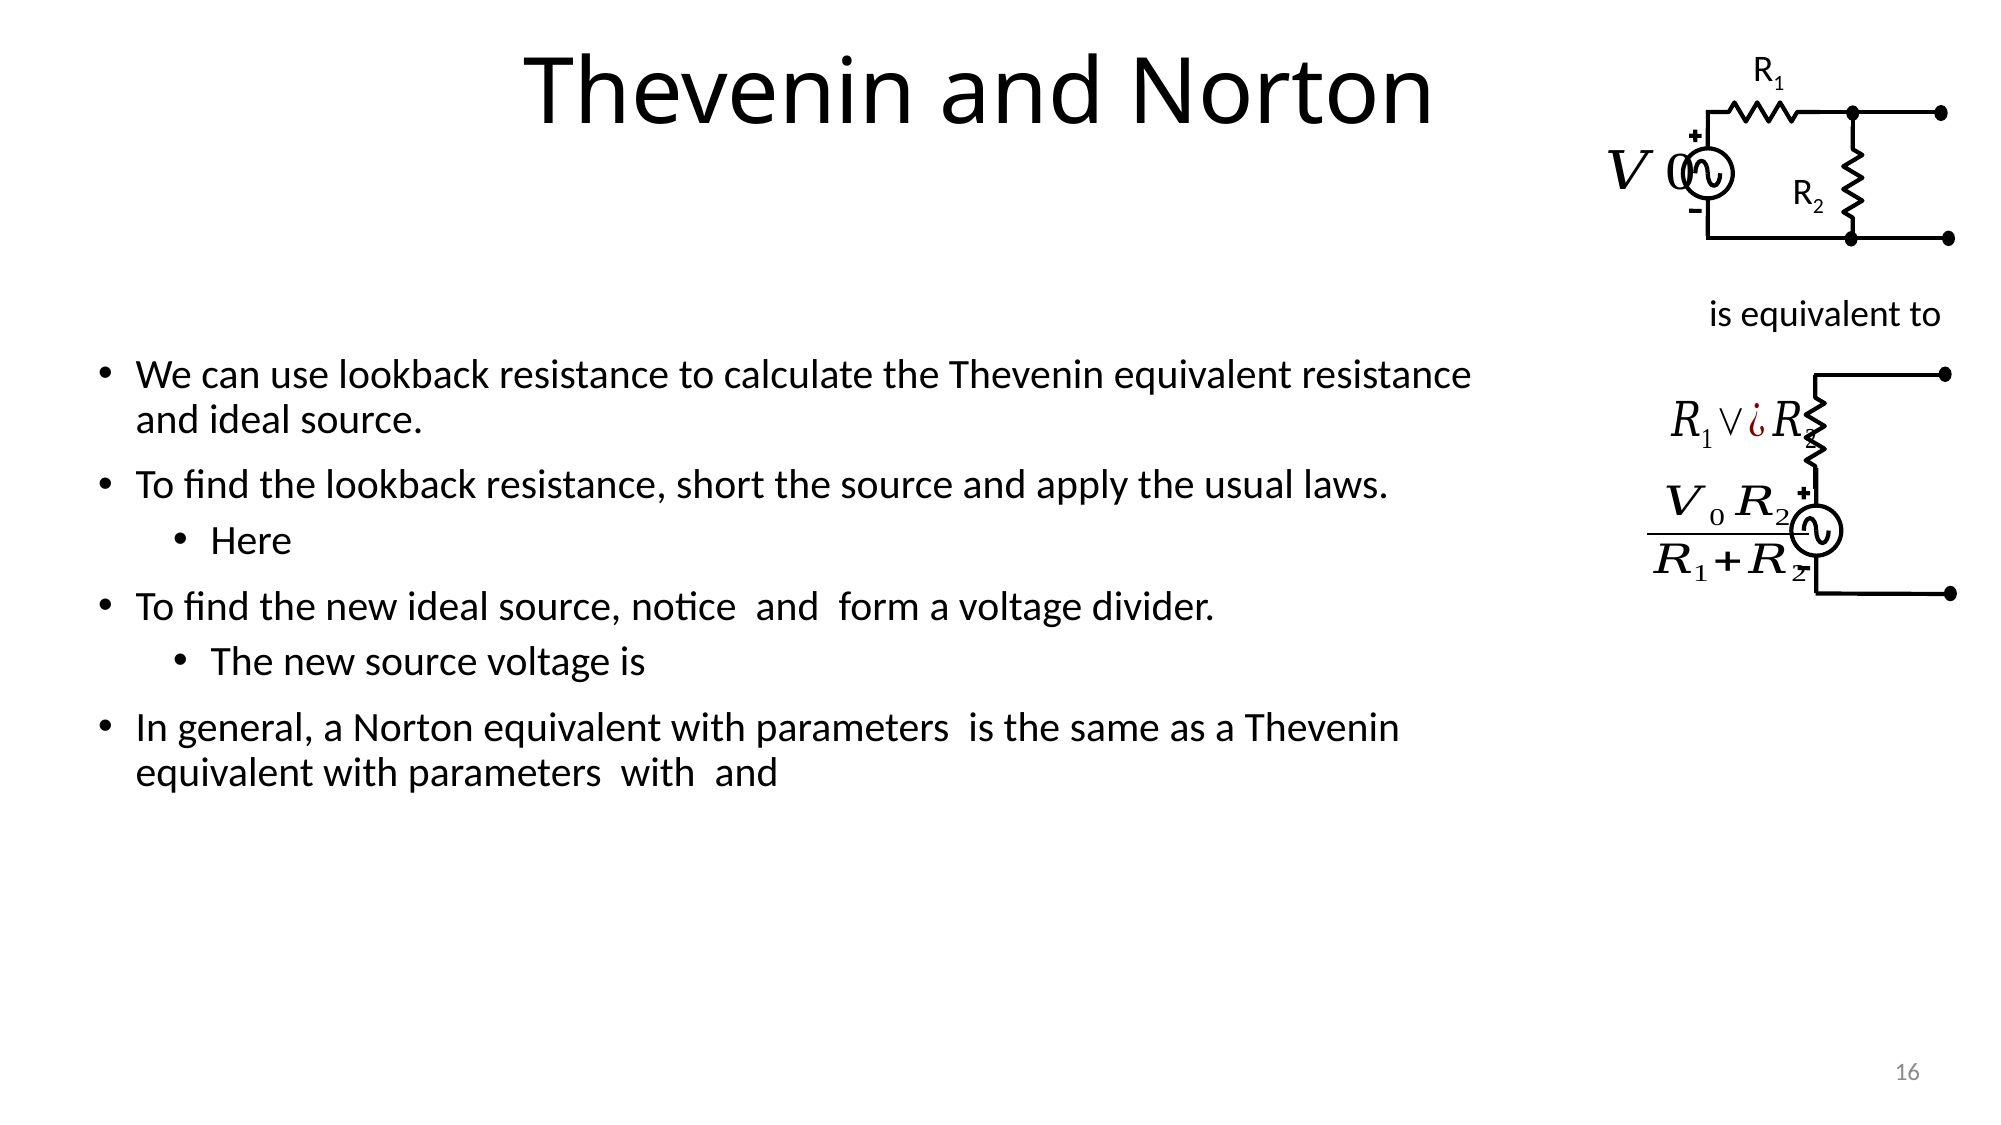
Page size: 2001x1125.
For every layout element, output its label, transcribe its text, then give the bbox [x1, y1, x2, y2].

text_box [1605, 36, 1960, 255]
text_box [1644, 358, 1964, 610]
slide_number 16 [1485, 1040, 1936, 1101]
text_box is equivalent to [1694, 281, 1957, 342]
title Thevenin and Norton [117, 22, 1843, 165]
